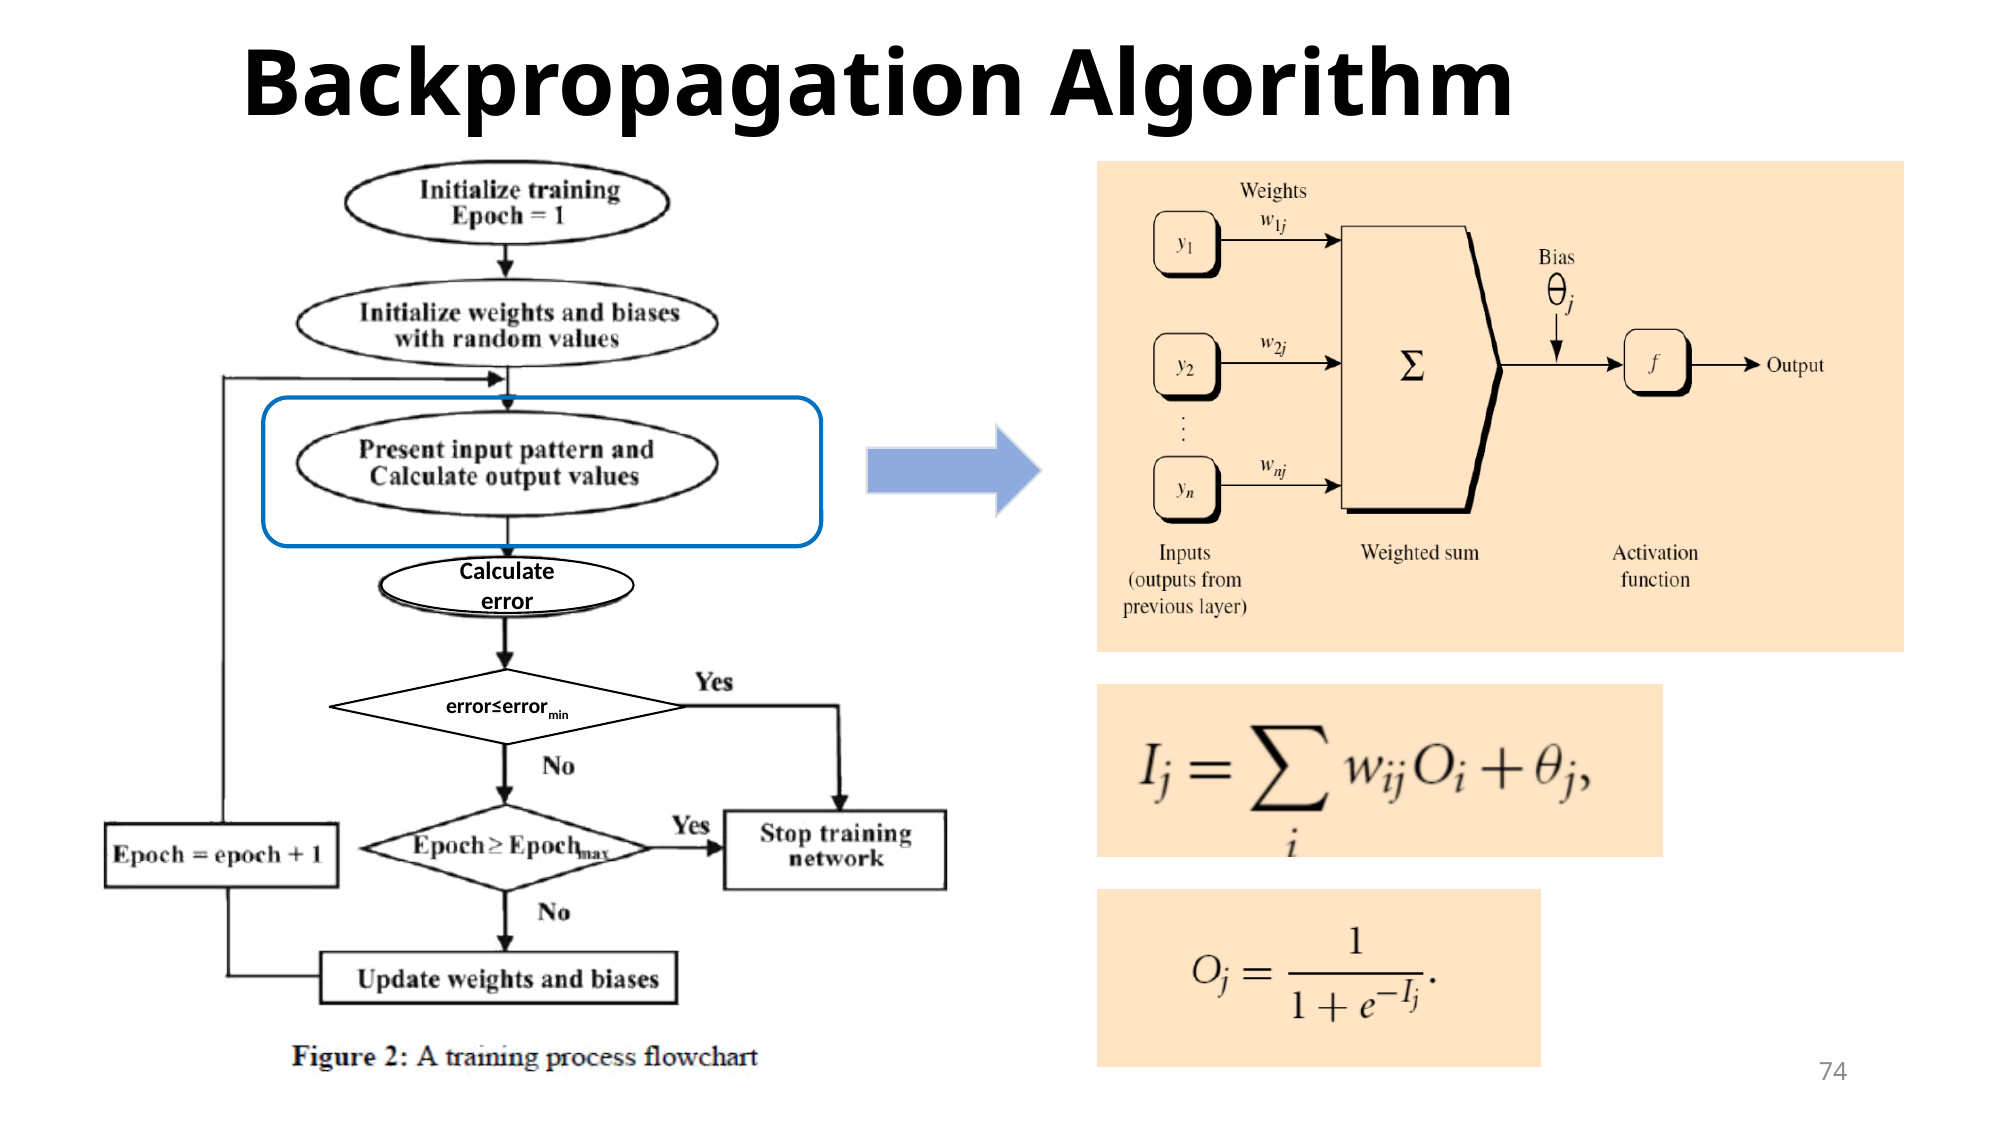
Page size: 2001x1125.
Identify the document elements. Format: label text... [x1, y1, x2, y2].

slide_number 74 [1412, 1042, 1863, 1103]
picture [1097, 889, 1541, 1067]
title Backpropagation Algorithm [225, 14, 1950, 157]
picture [1097, 162, 1904, 652]
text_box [87, 137, 1042, 1089]
picture [1097, 685, 1663, 857]
